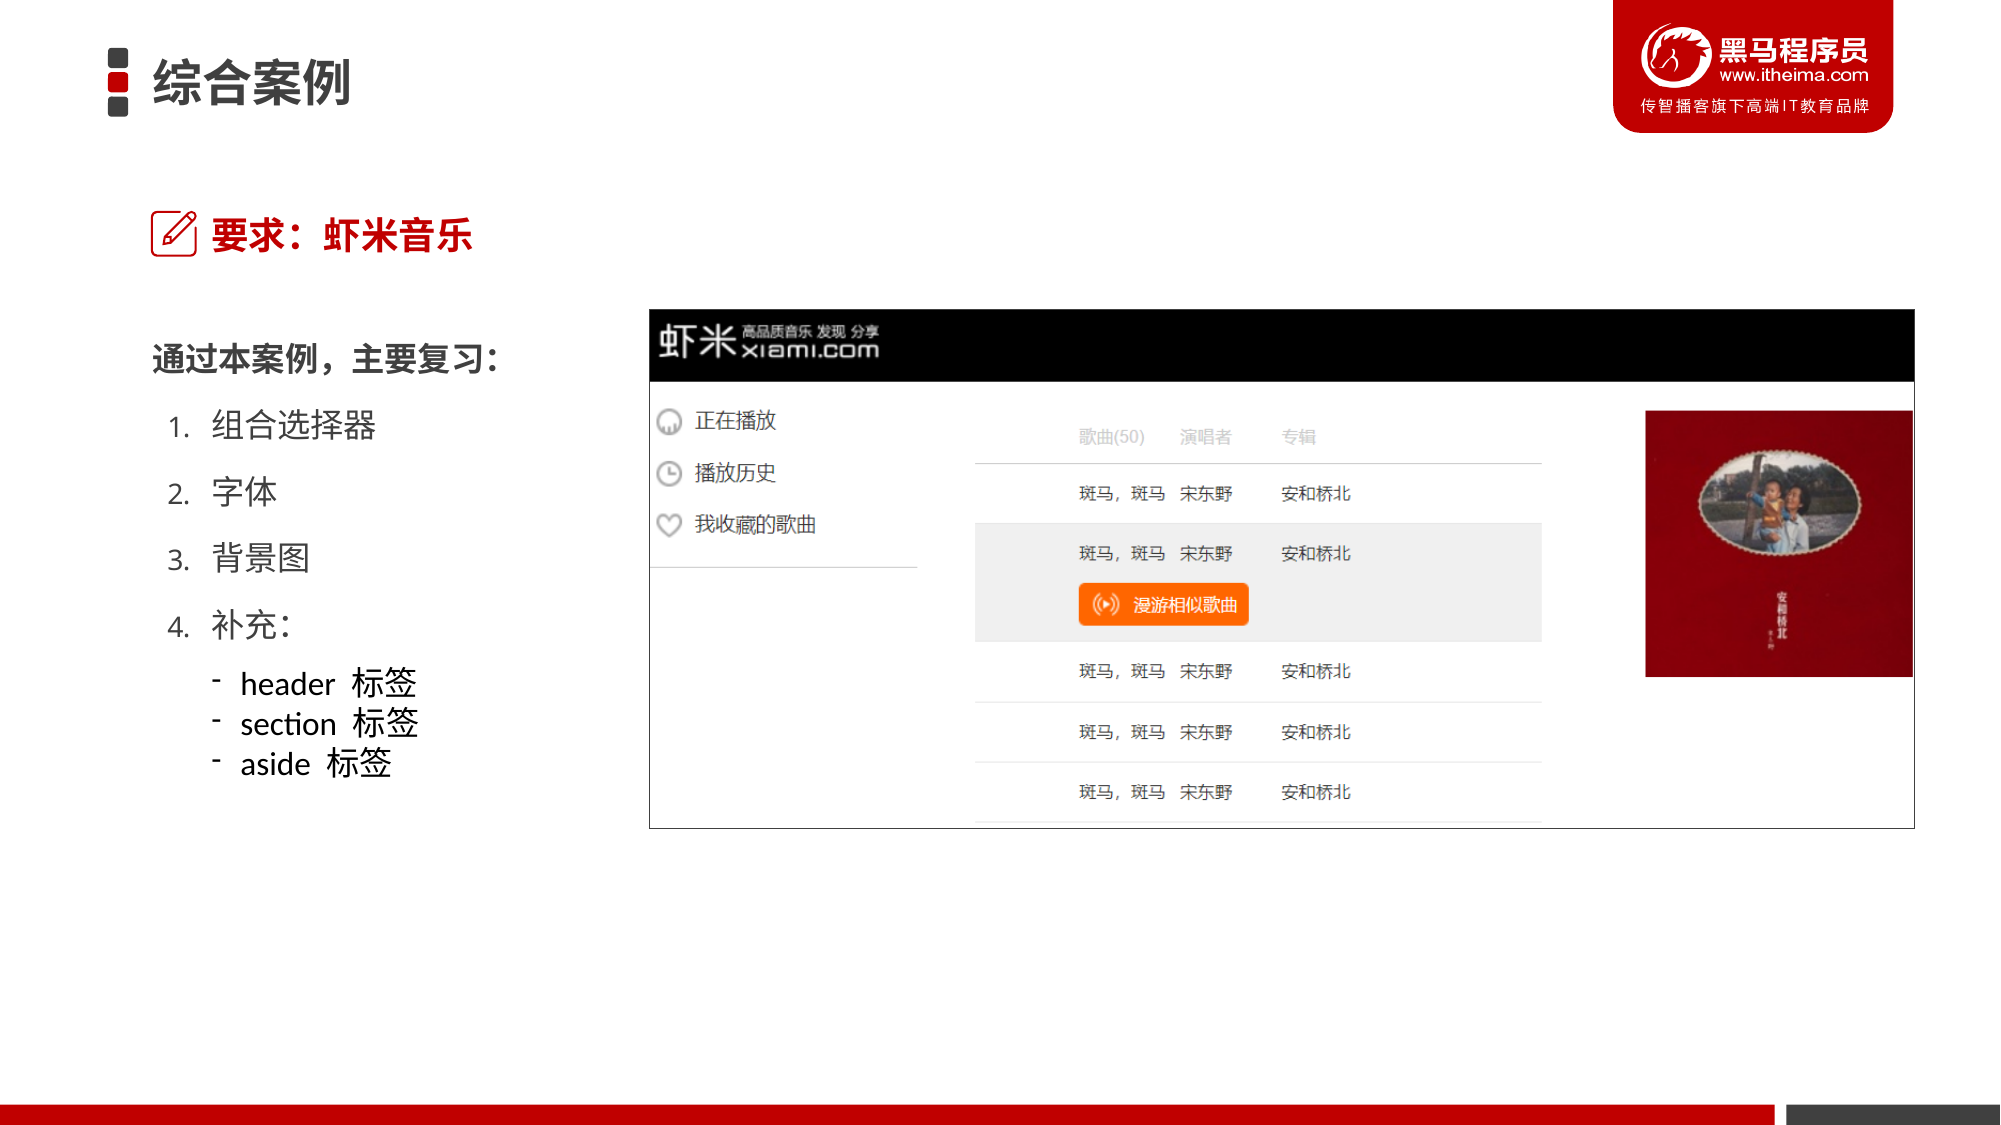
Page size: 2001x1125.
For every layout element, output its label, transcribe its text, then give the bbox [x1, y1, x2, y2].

text_box [150, 210, 197, 257]
picture [1616, 11, 1894, 125]
title 综合案例 [137, 38, 1577, 124]
picture [649, 309, 1915, 829]
text_box 通过本案例，主要复习： 组合选择器 字体 背景图 补充： [137, 310, 646, 656]
text_box header 标签 section 标签 aside 标签 [196, 655, 644, 790]
list 要求：虾米音乐 [196, 192, 1329, 277]
